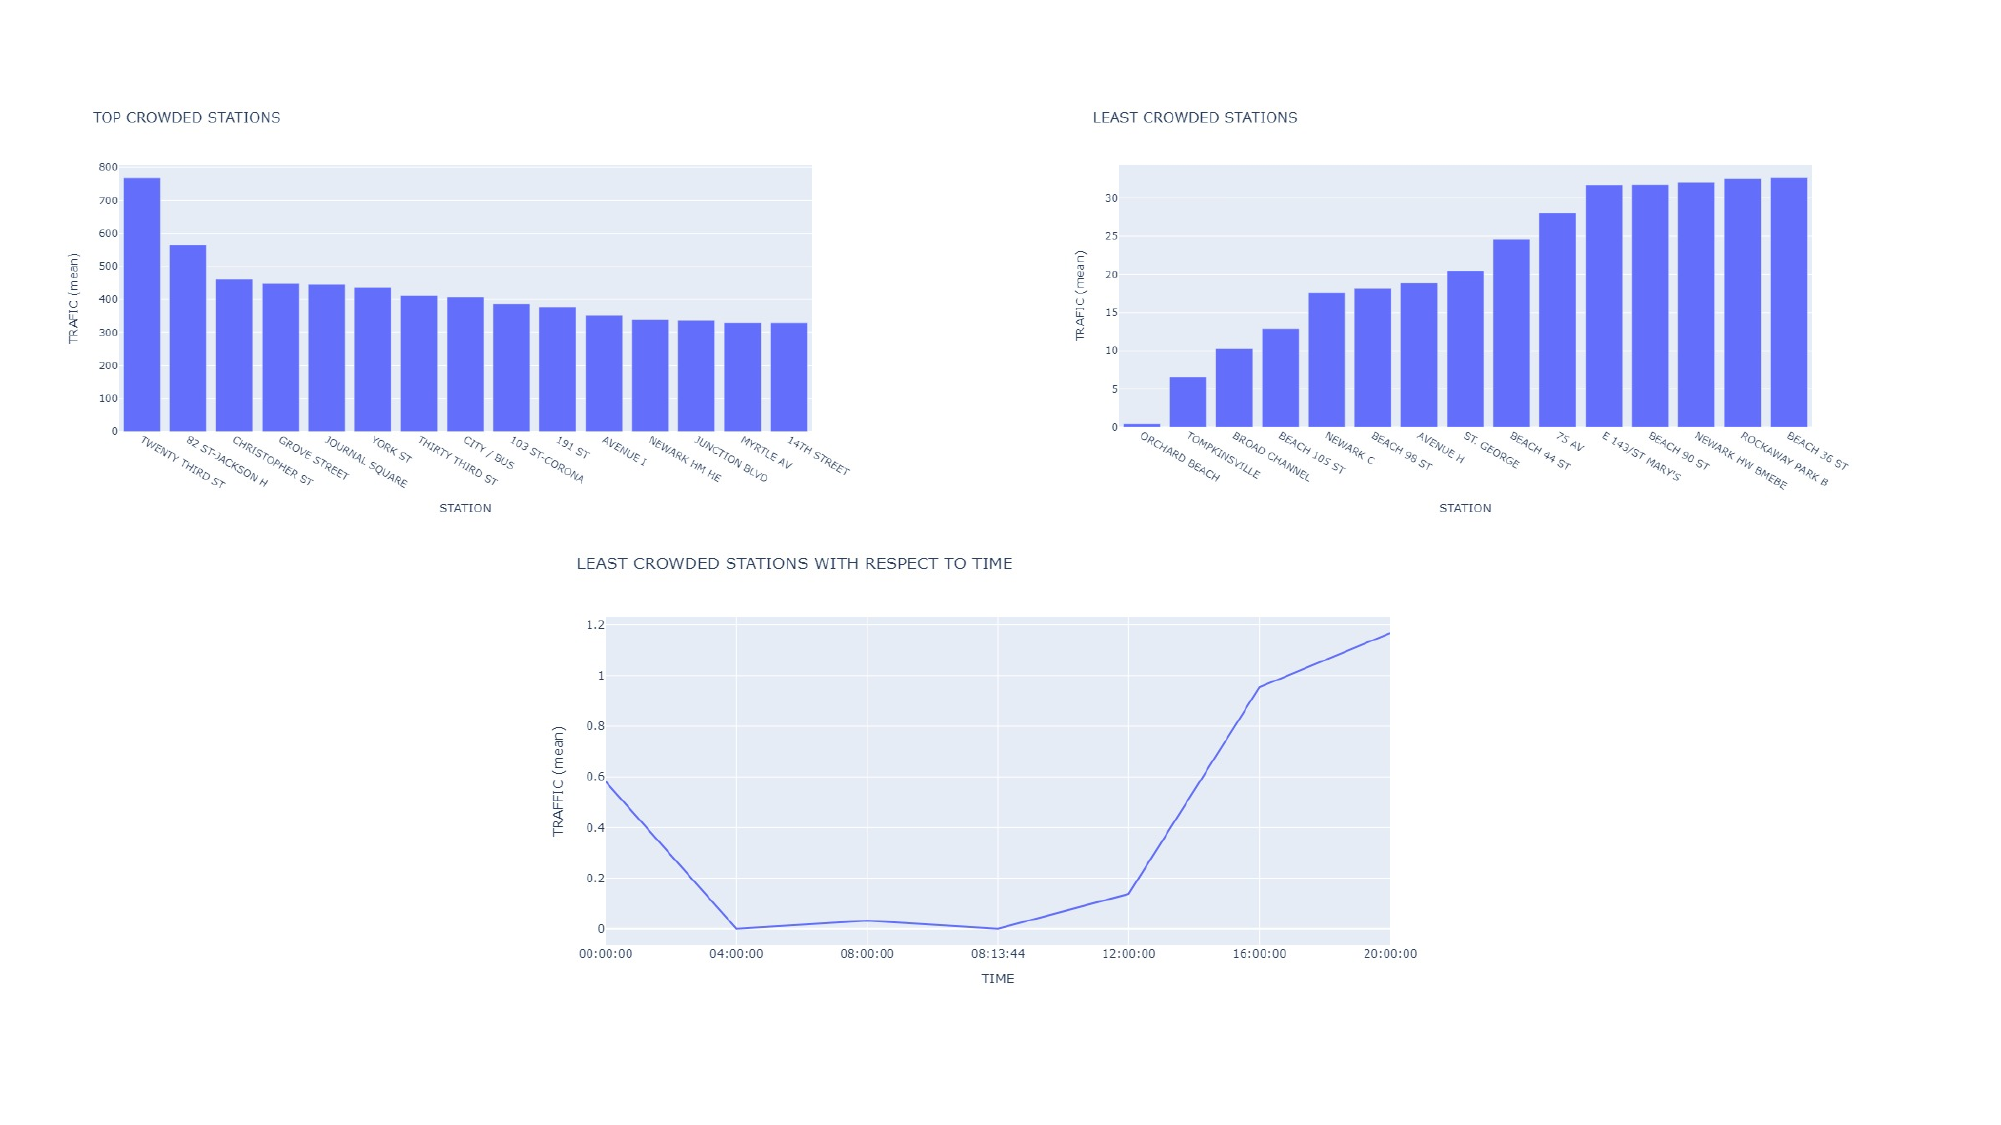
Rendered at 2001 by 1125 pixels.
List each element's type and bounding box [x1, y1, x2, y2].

picture [51, 80, 1878, 1021]
